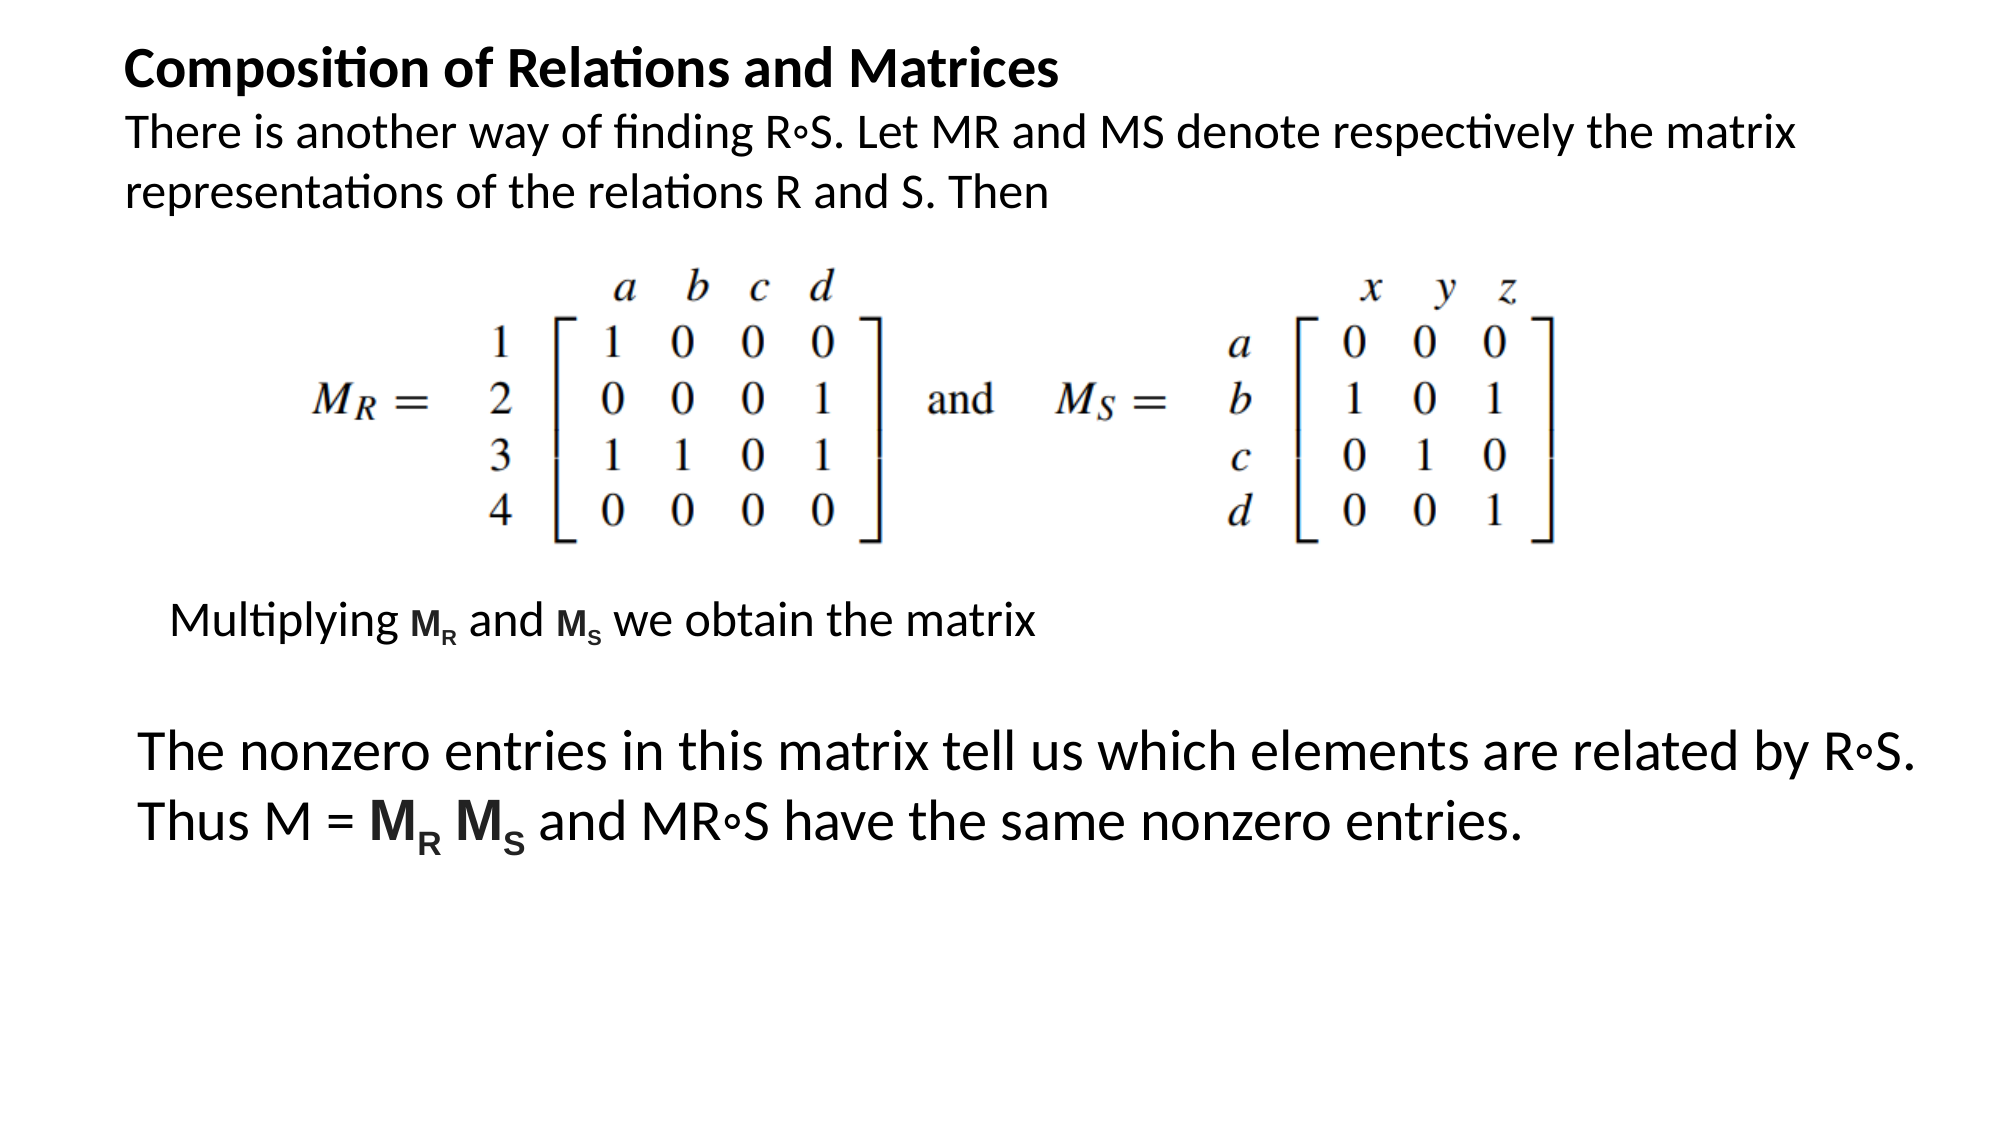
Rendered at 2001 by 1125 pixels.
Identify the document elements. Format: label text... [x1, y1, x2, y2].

text_box The nonzero entries in this matrix tell us which elements are related by R◦S. Thus M = MR MS and MR◦S have the same nonzero entries. [123, 704, 1965, 870]
text_box Multiplying MR and MS we obtain the matrix [154, 578, 1170, 658]
picture [274, 266, 1625, 560]
text_box Composition of Relations and Matrices There is another way of finding R◦S. Let MR and MS denote respectively the matrix representations of the relations R and S. Then [109, 21, 2000, 227]
